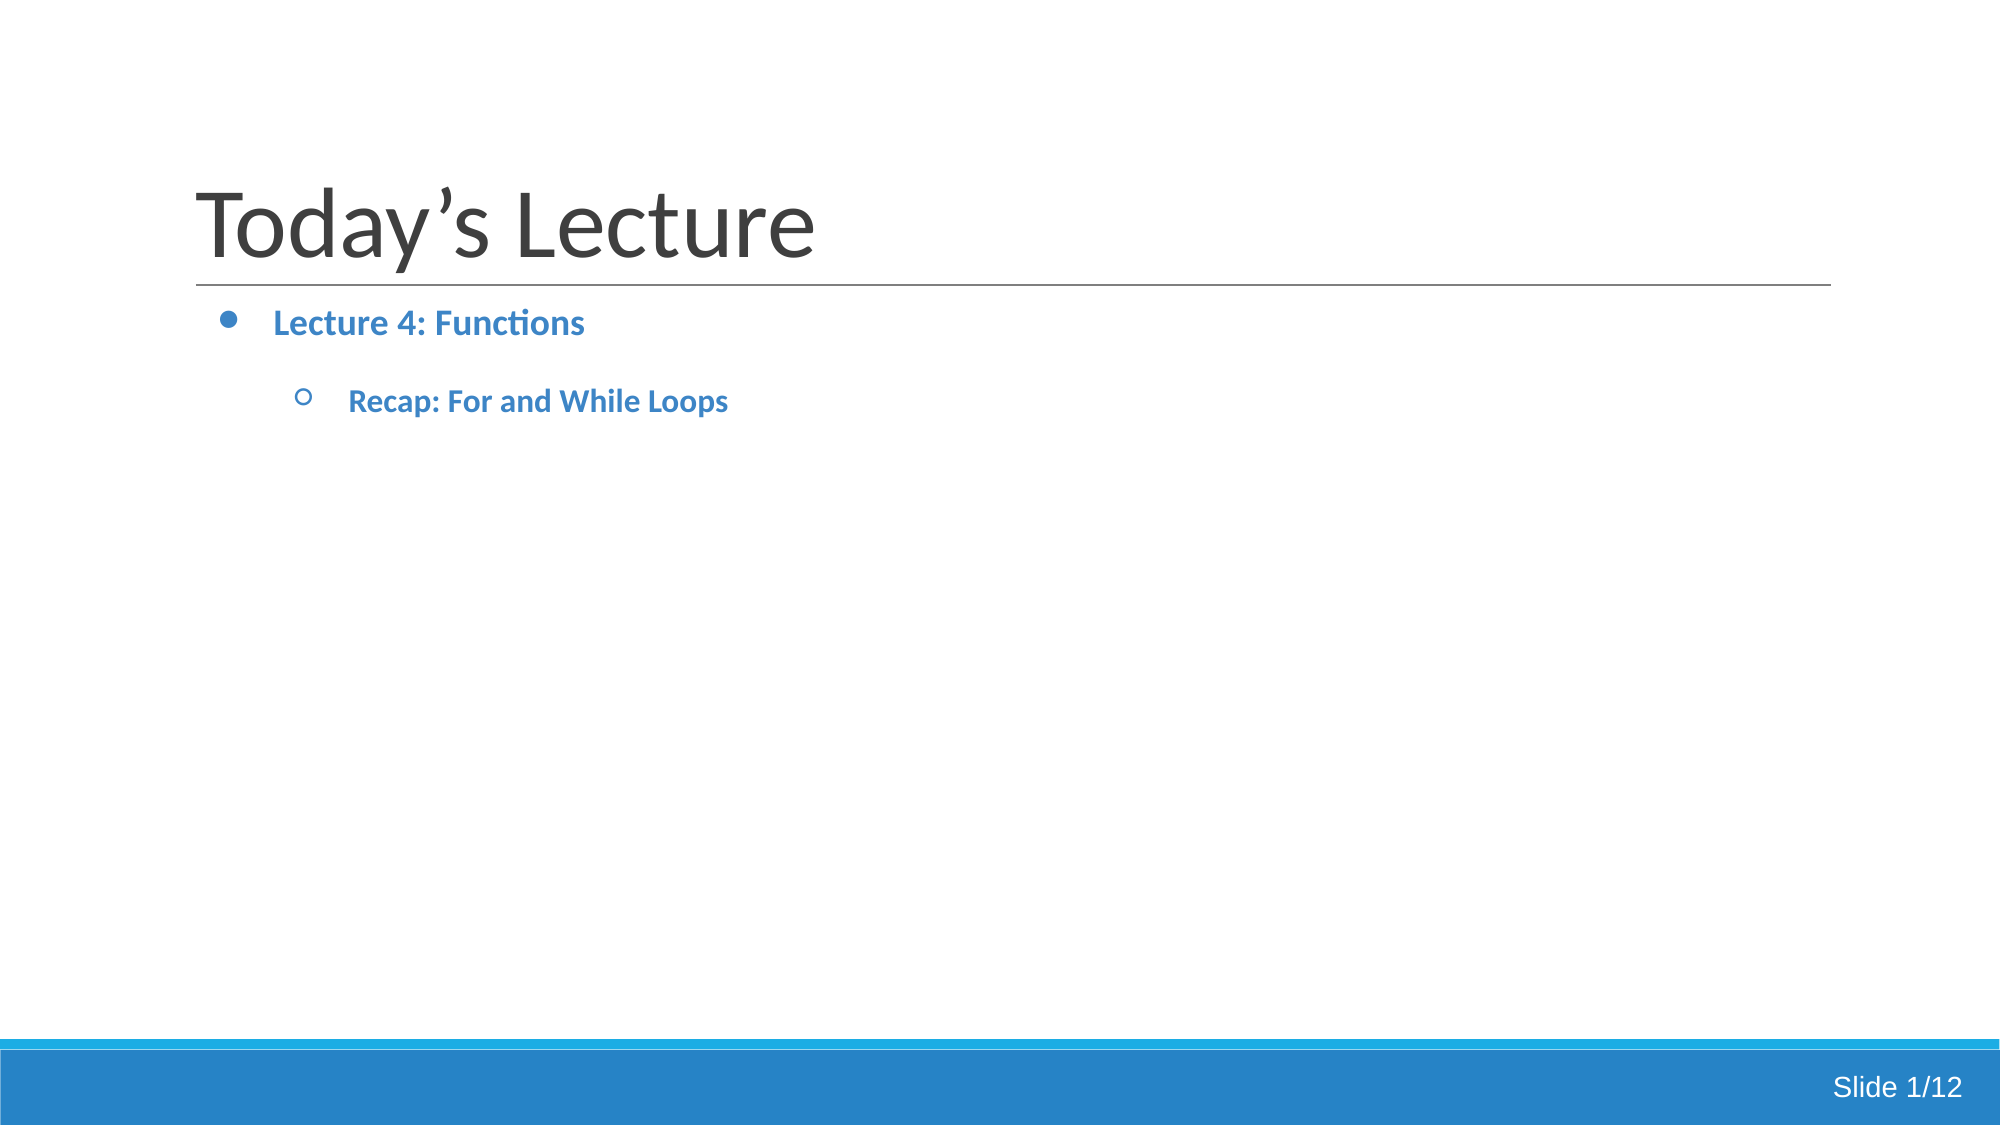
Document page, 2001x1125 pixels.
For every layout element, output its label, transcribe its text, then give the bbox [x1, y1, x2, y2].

text_box Lecture 4: Functions Recap: For and While Loops [198, 295, 1830, 856]
text_box Slide 1/12 [1817, 1053, 2000, 1125]
title Today’s Lecture [180, 47, 1830, 285]
